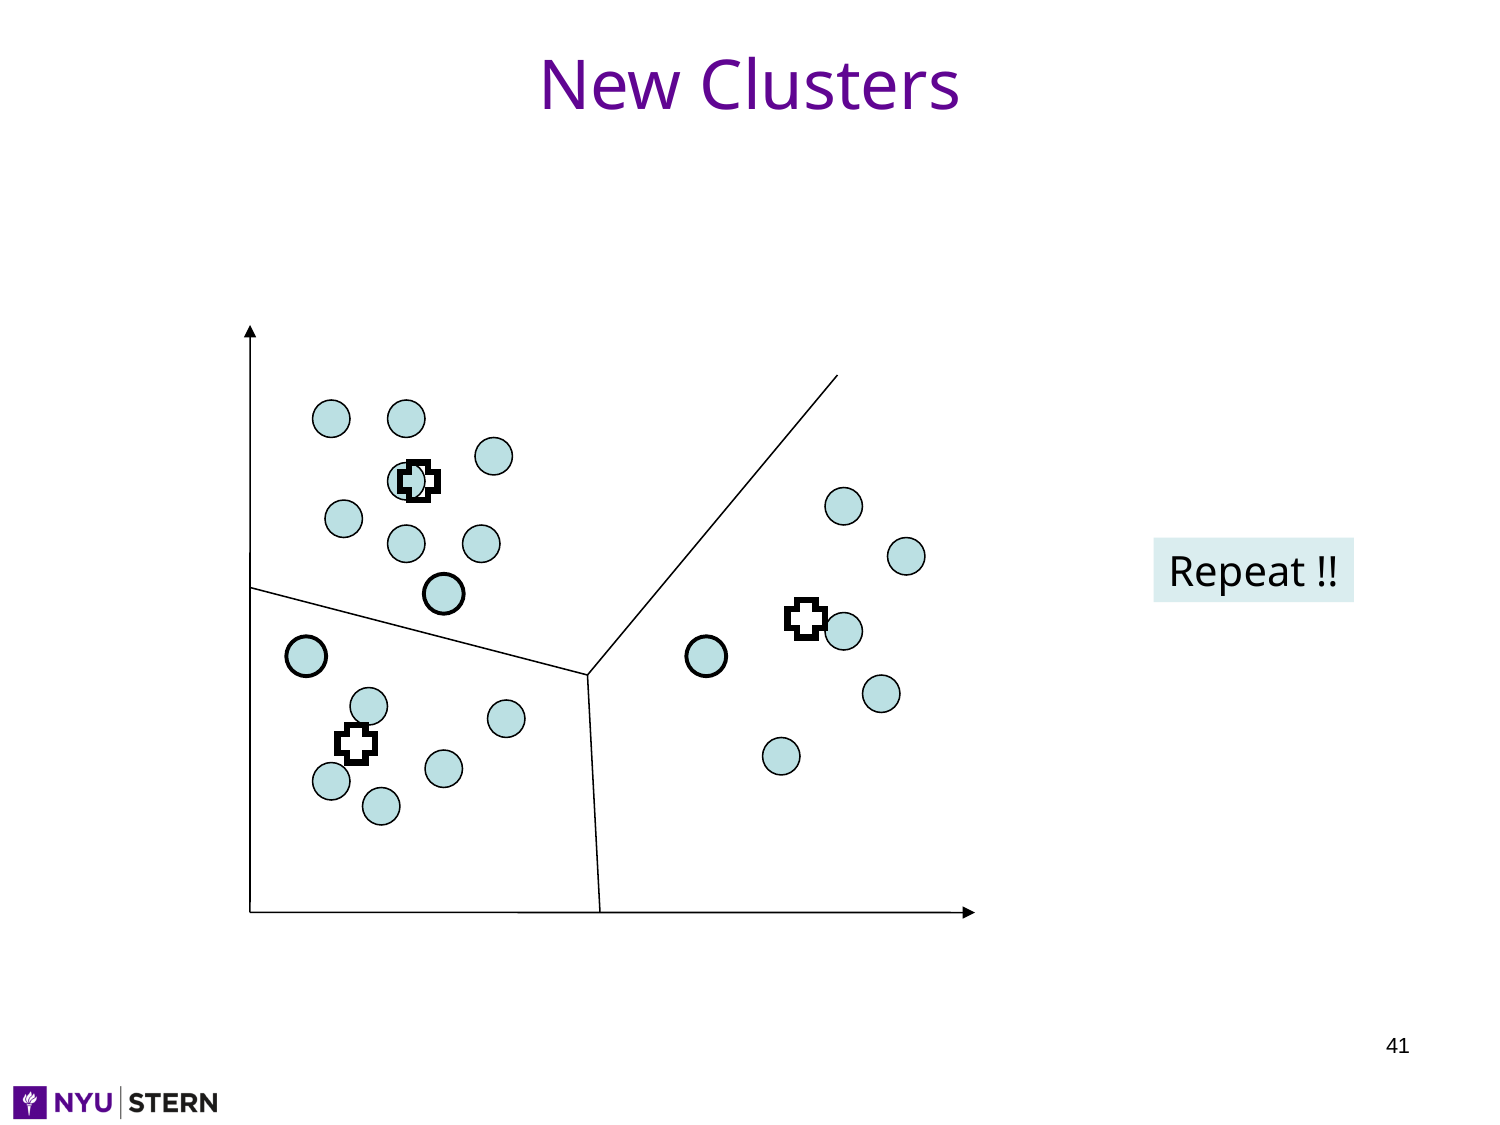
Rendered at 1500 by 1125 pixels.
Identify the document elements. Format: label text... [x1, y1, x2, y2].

title New Clusters [75, 22, 1425, 142]
text_box [487, 699, 526, 738]
text_box [825, 487, 863, 526]
text_box [350, 687, 388, 726]
text_box [312, 399, 351, 438]
picture [0, 1038, 230, 1125]
text_box [337, 725, 376, 763]
text_box [287, 637, 325, 676]
text_box [387, 525, 426, 563]
slide_number 41 [1074, 1024, 1426, 1103]
text_box [425, 750, 463, 788]
text_box [243, 324, 257, 587]
text_box [324, 500, 363, 538]
text_box [387, 399, 426, 438]
text_box [762, 737, 801, 775]
text_box [425, 575, 463, 613]
text_box [399, 462, 438, 501]
text_box [862, 675, 901, 713]
text_box [825, 612, 863, 651]
text_box [787, 600, 826, 638]
text_box [687, 637, 726, 676]
text_box [474, 437, 513, 475]
text_box [601, 906, 976, 919]
text_box Repeat !! [1153, 537, 1354, 603]
text_box [387, 462, 409, 501]
text_box [362, 787, 400, 826]
text_box [462, 525, 501, 563]
text_box [887, 537, 925, 576]
text_box [312, 762, 351, 801]
